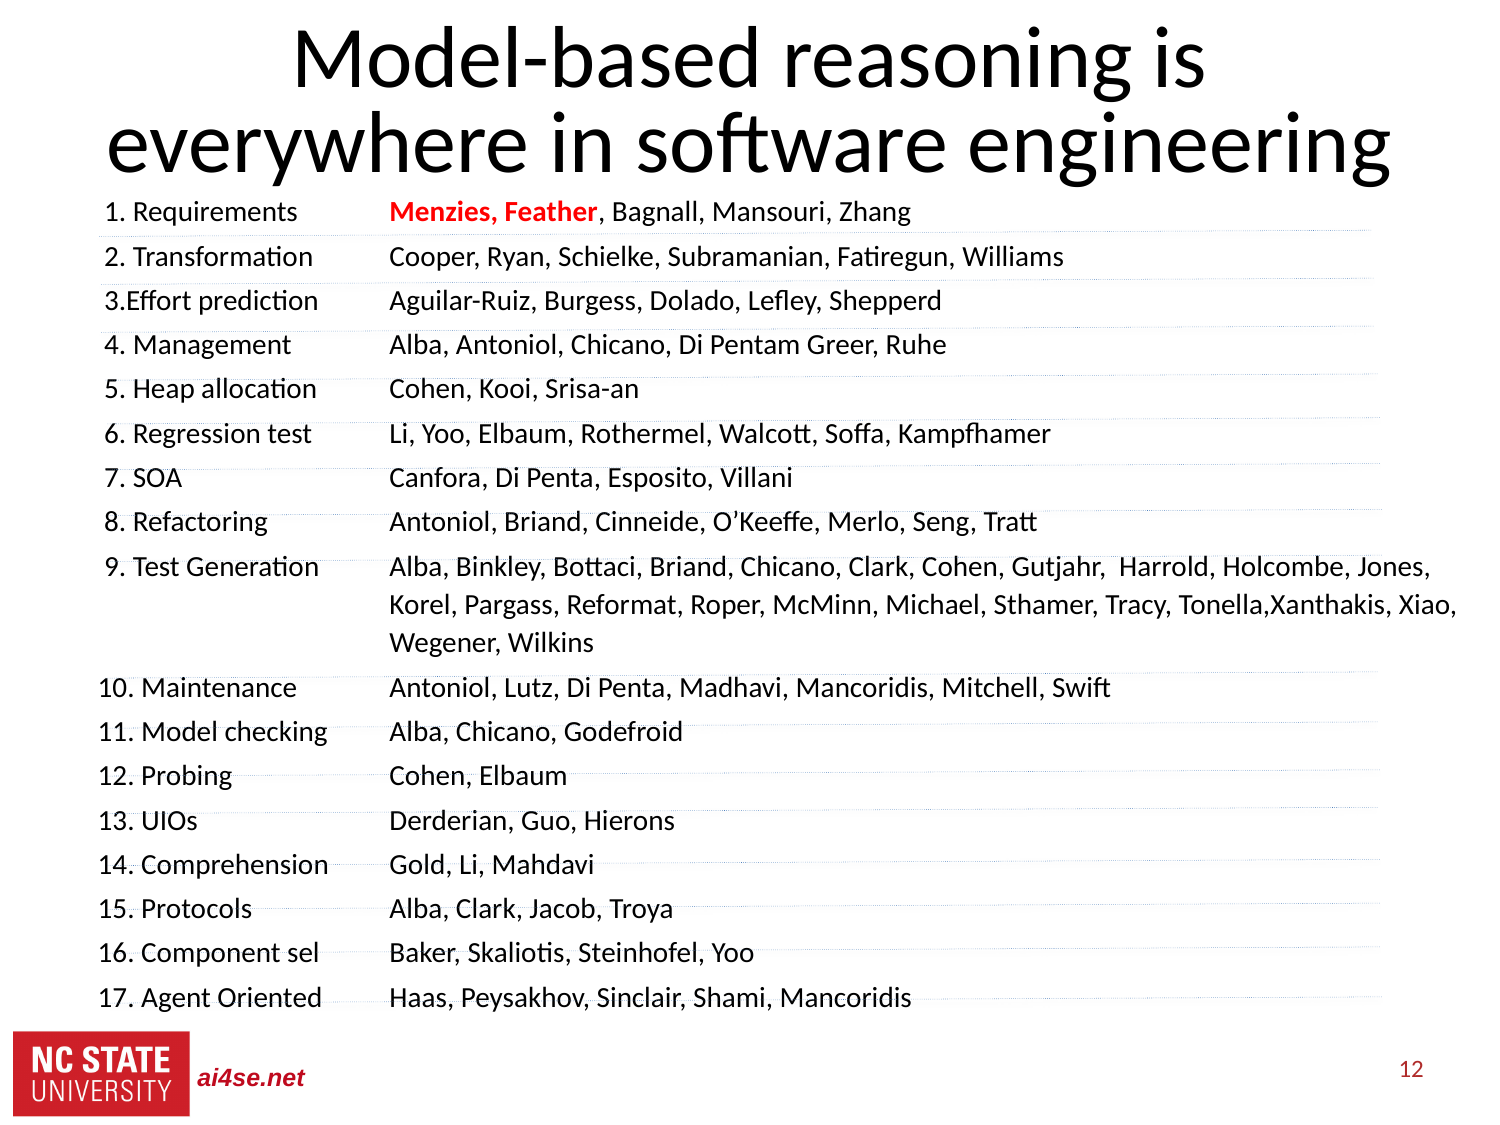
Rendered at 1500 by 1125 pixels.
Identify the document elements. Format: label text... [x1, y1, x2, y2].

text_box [107, 463, 1381, 470]
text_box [107, 902, 1381, 910]
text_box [107, 417, 1381, 425]
picture [13, 1030, 191, 1118]
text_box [107, 859, 1381, 866]
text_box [107, 946, 1381, 954]
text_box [109, 509, 1383, 516]
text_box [101, 325, 1375, 333]
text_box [105, 721, 1379, 729]
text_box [105, 671, 1379, 679]
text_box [105, 373, 1379, 381]
title Model-based reasoning is everywhere in software engineering [75, 11, 1425, 199]
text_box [109, 996, 1383, 1004]
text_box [99, 229, 1373, 237]
list 1. Requirements Menzies, Feather, Bagnall, Mansouri, Zhang 2. Transformation Cooper, Ryan, Schielke, Subramanian, Fatiregun, Williams 3.Effort prediction Aguilar-Ruiz, Burgess, Dolado, Lefley, Shepperd 4. Management Alba, Antoniol, Chicano, Di Pentam Greer, Ruhe 5. Heap allocation Cohen, Kooi, Srisa-an 6. Regression test Li, Yoo, Elbaum, Rothermel, Walcott, Soffa, Kampfhamer 7. SOA Canfora, Di Penta, Esposito, Villani 8. Refactoring Antoniol, Briand, Cinneide, O’Keeffe, Merlo, Seng, Tratt 9. Test Generation Alba, Binkley, Bottaci, Briand, Chicano, Clark, Cohen, Gutjahr, Harrold, Holcombe, Jones, Korel, Pargass, Reformat, Roper, McMinn, Michael, Sthamer, Tracy, Tonella,Xanthakis, Xiao, Wegener, Wilkins 10. Maintenance Antoniol, Lutz, Di Penta, Madhavi, Mancoridis, Mitchell, Swift 11. Model checking Alba, Chicano, Godefroid 12. Probing Cohen, Elbaum 13. UIOs Derderian, Guo, Hierons 14. Comprehension Gold, Li, Mahdavi 15. Protocols Alba, Clark, Jacob, Troya 16. Component sel Baker, Skaliotis, Steinhofel, Yoo 17. Agent Oriented Haas, Peysakhov, Sinclair, Shami, Mancoridis [82, 181, 1479, 1003]
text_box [101, 277, 1375, 285]
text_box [107, 769, 1381, 777]
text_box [105, 807, 1379, 814]
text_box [109, 554, 1383, 562]
